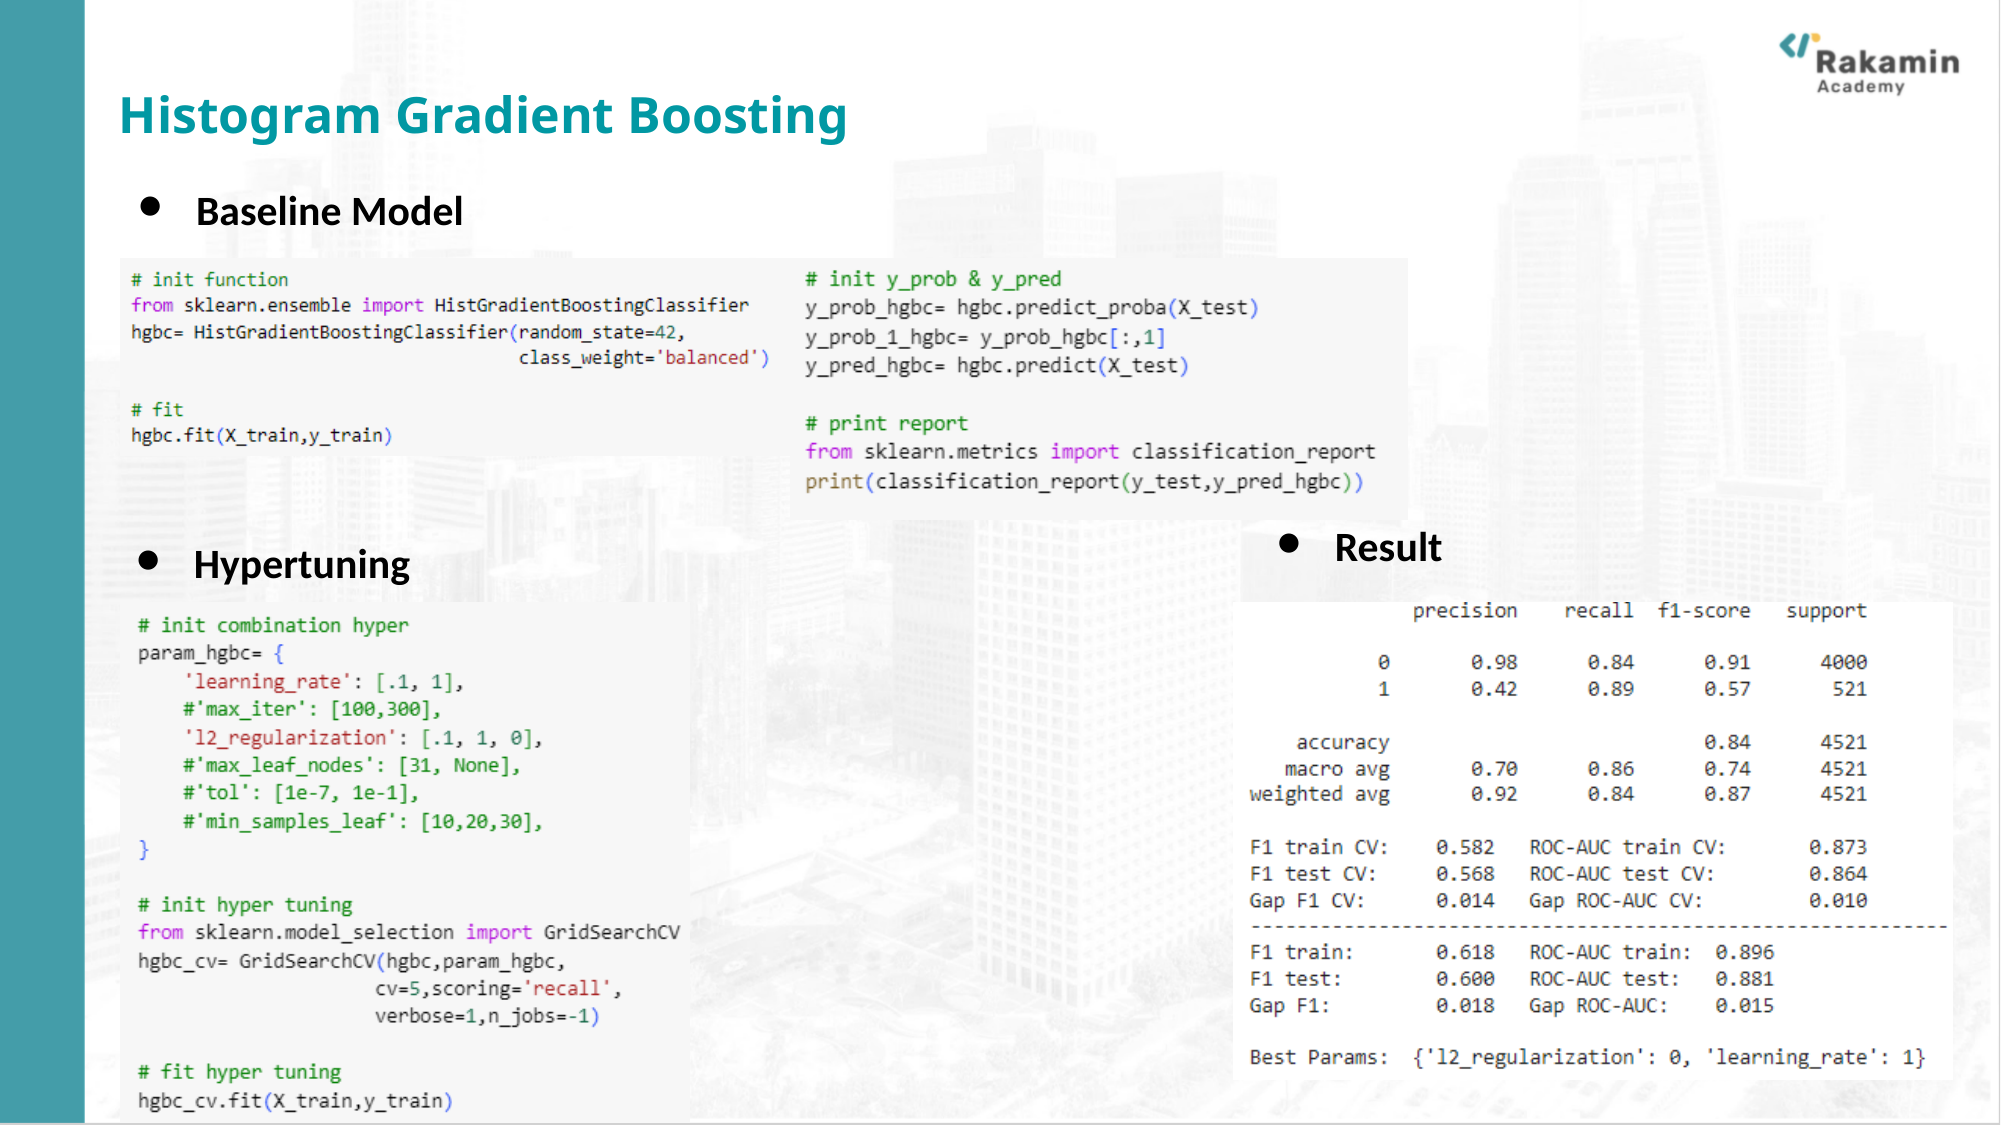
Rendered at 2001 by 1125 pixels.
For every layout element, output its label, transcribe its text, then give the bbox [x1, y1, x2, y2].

text_box Histogram Gradient Boosting [103, 74, 1310, 151]
text_box Result [1244, 512, 1733, 578]
picture [0, 0, 2001, 1125]
text_box Hypertuning [103, 522, 596, 603]
text_box Baseline Model [106, 176, 594, 242]
